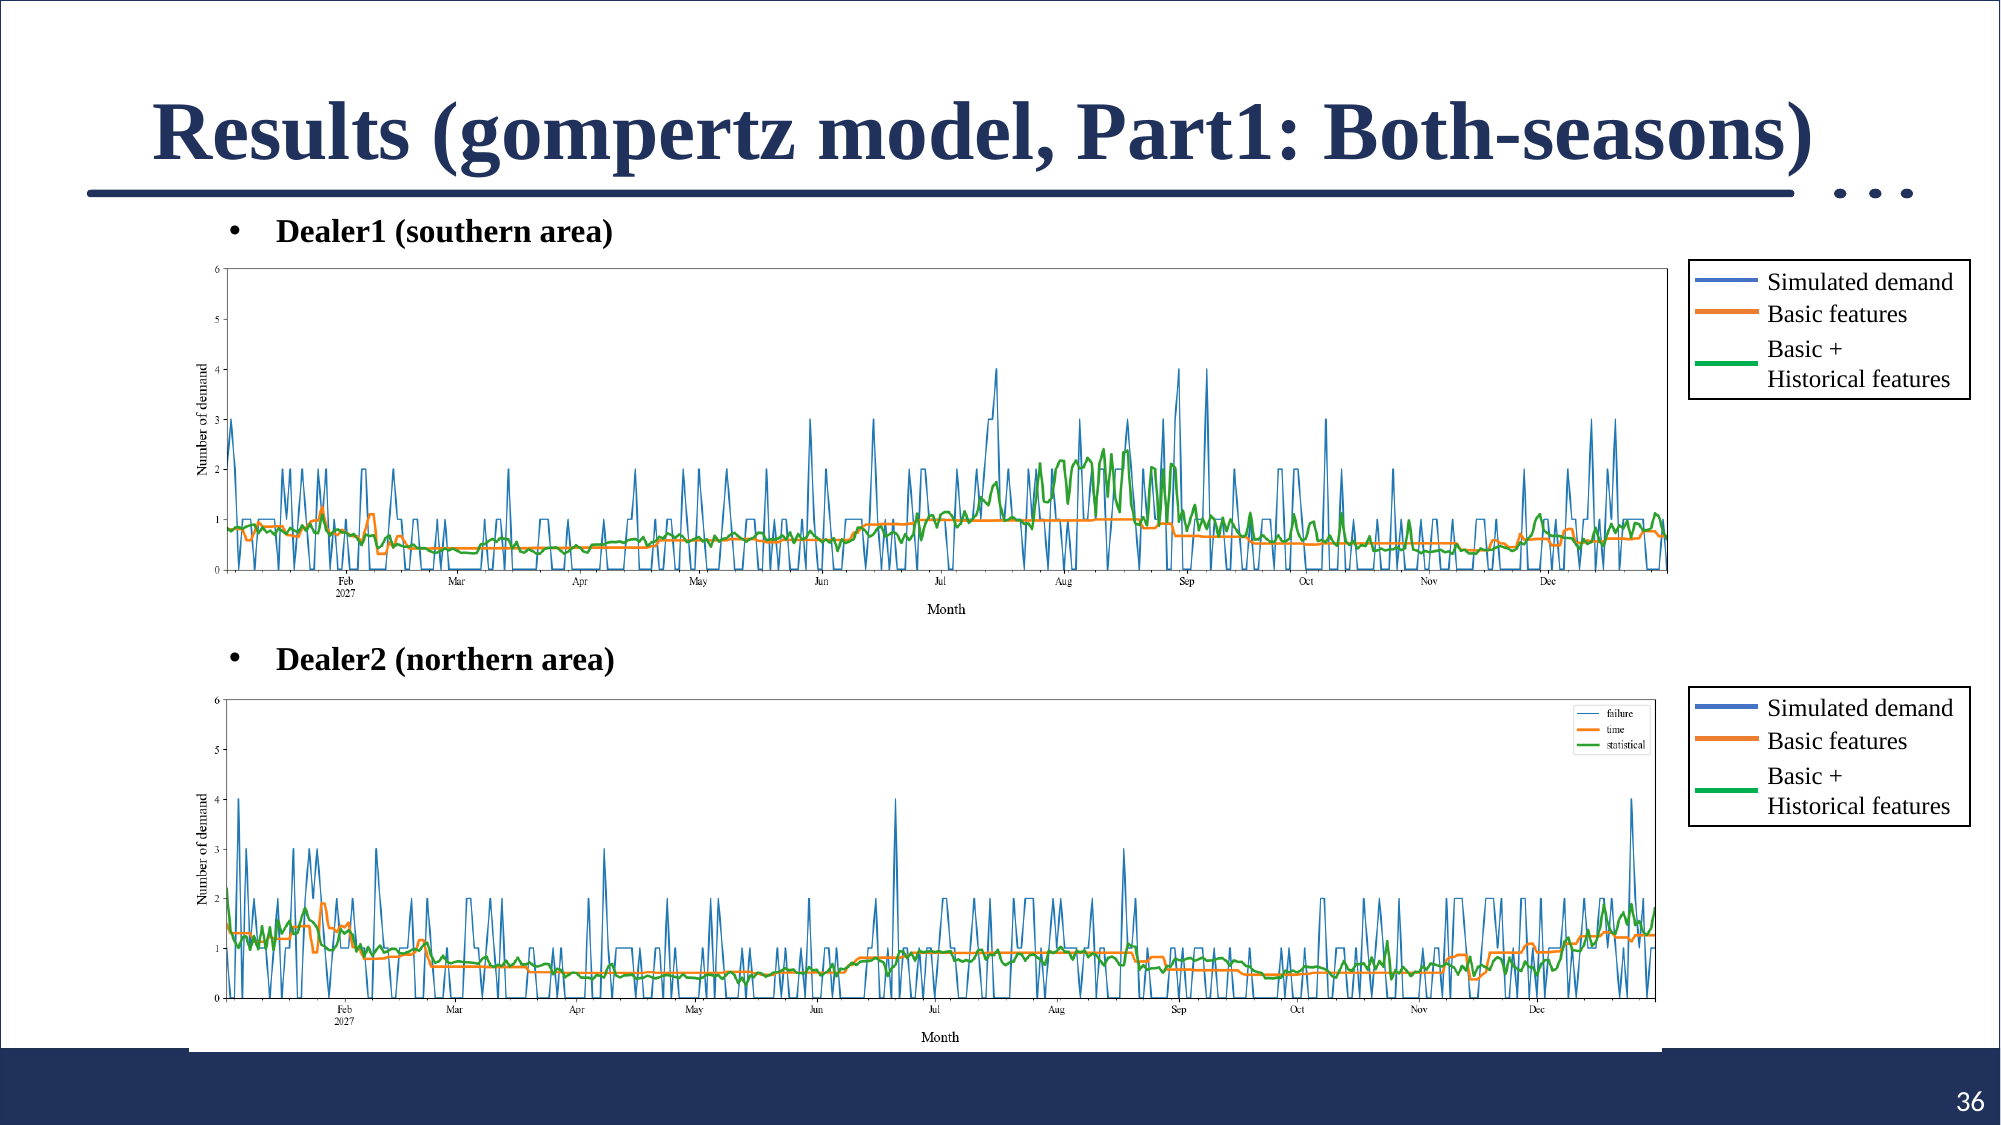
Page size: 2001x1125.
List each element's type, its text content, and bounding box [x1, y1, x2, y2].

picture [189, 688, 1662, 1052]
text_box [1689, 257, 1971, 402]
text_box Dealer2 (northern area) [214, 629, 1037, 685]
text_box Dealer1 (southern area) [214, 202, 993, 257]
title Results (gompertz model, Part1: Both-seasons) [137, 80, 1895, 183]
picture [189, 257, 1674, 624]
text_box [1689, 684, 1971, 828]
